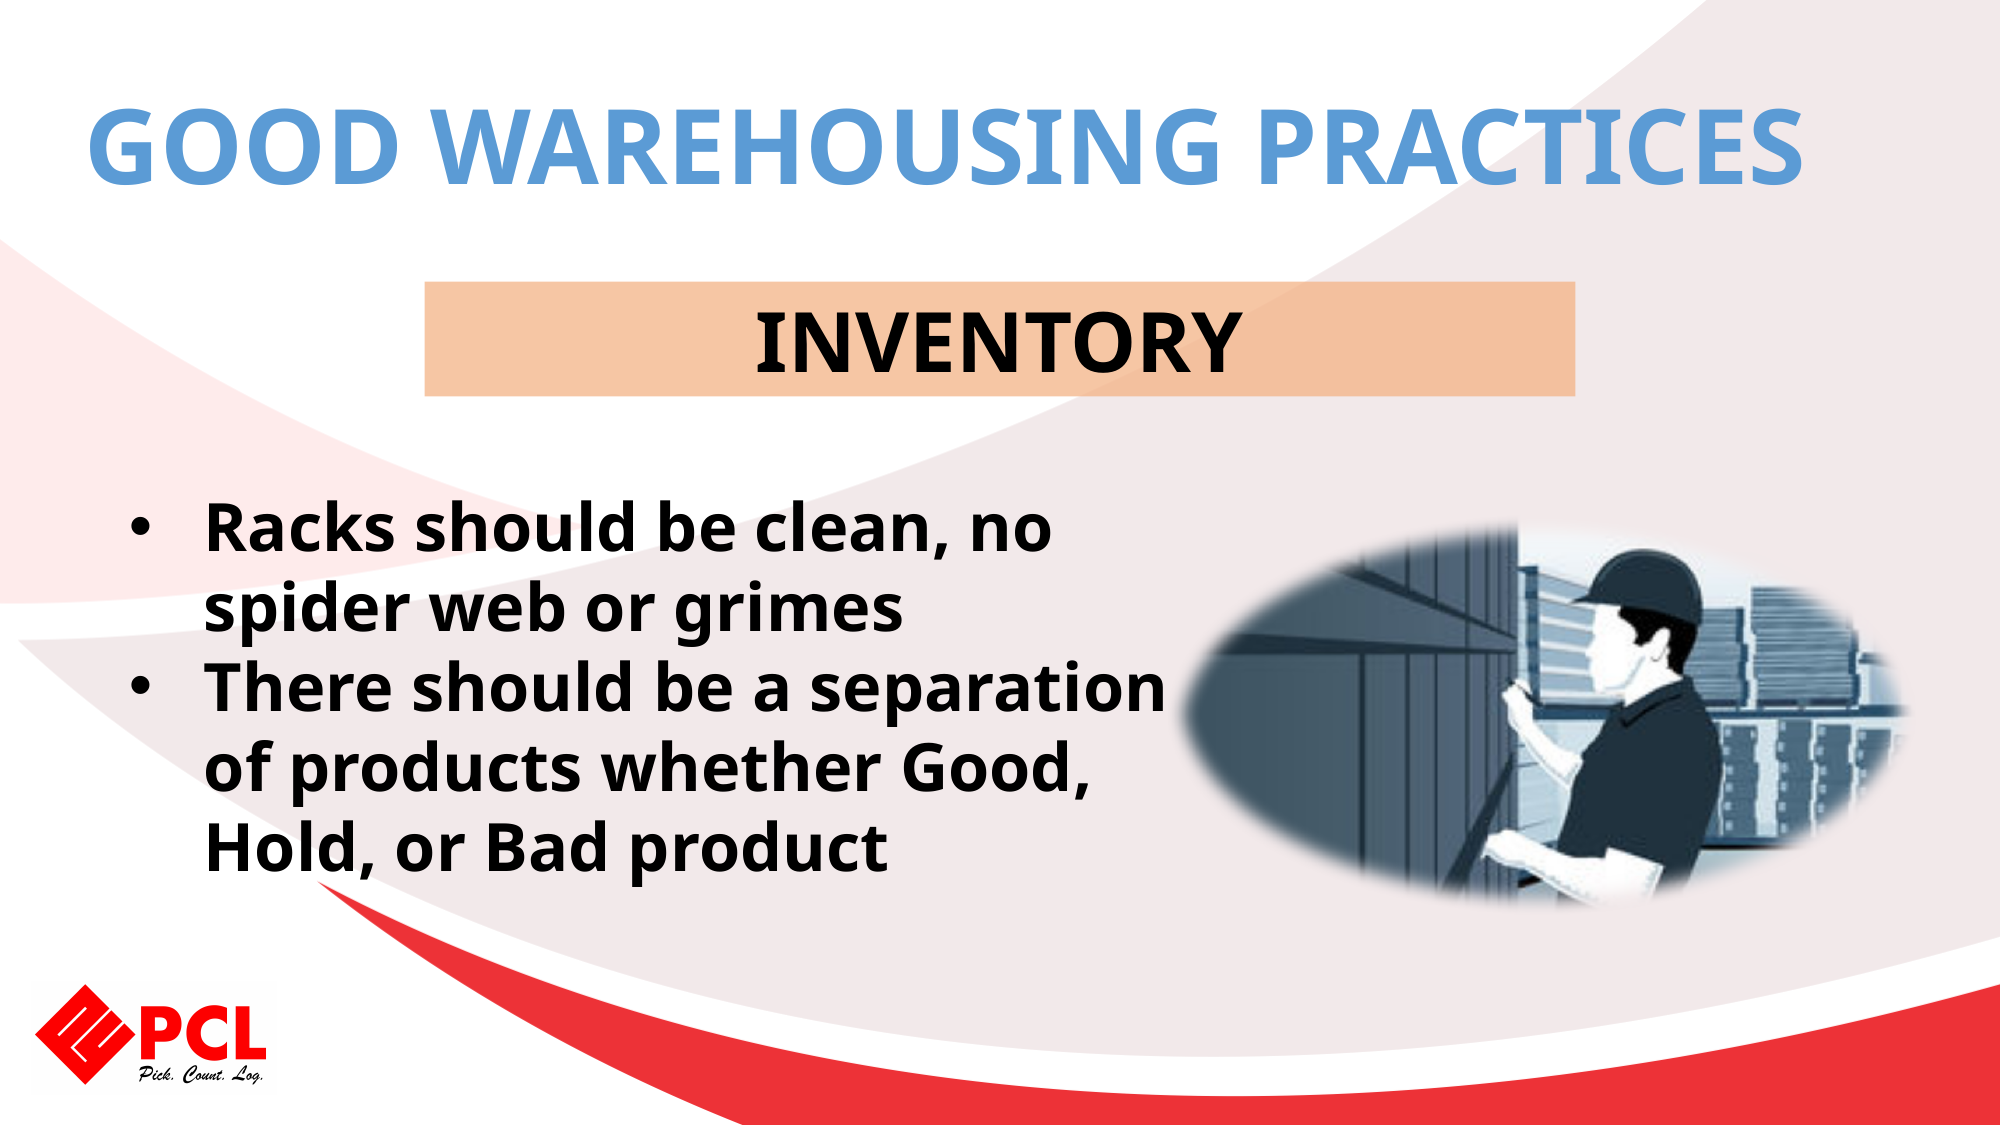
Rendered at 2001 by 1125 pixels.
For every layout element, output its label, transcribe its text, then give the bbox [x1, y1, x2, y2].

picture [0, 0, 2000, 1125]
text_box Racks should be clean, no spider web or grimes There should be a separation of products whether Good, Hold, or Bad product [113, 397, 1218, 1053]
text_box INVENTORY [424, 281, 1576, 397]
text_box GOOD WAREHOUSING PRACTICES [70, 72, 1871, 213]
